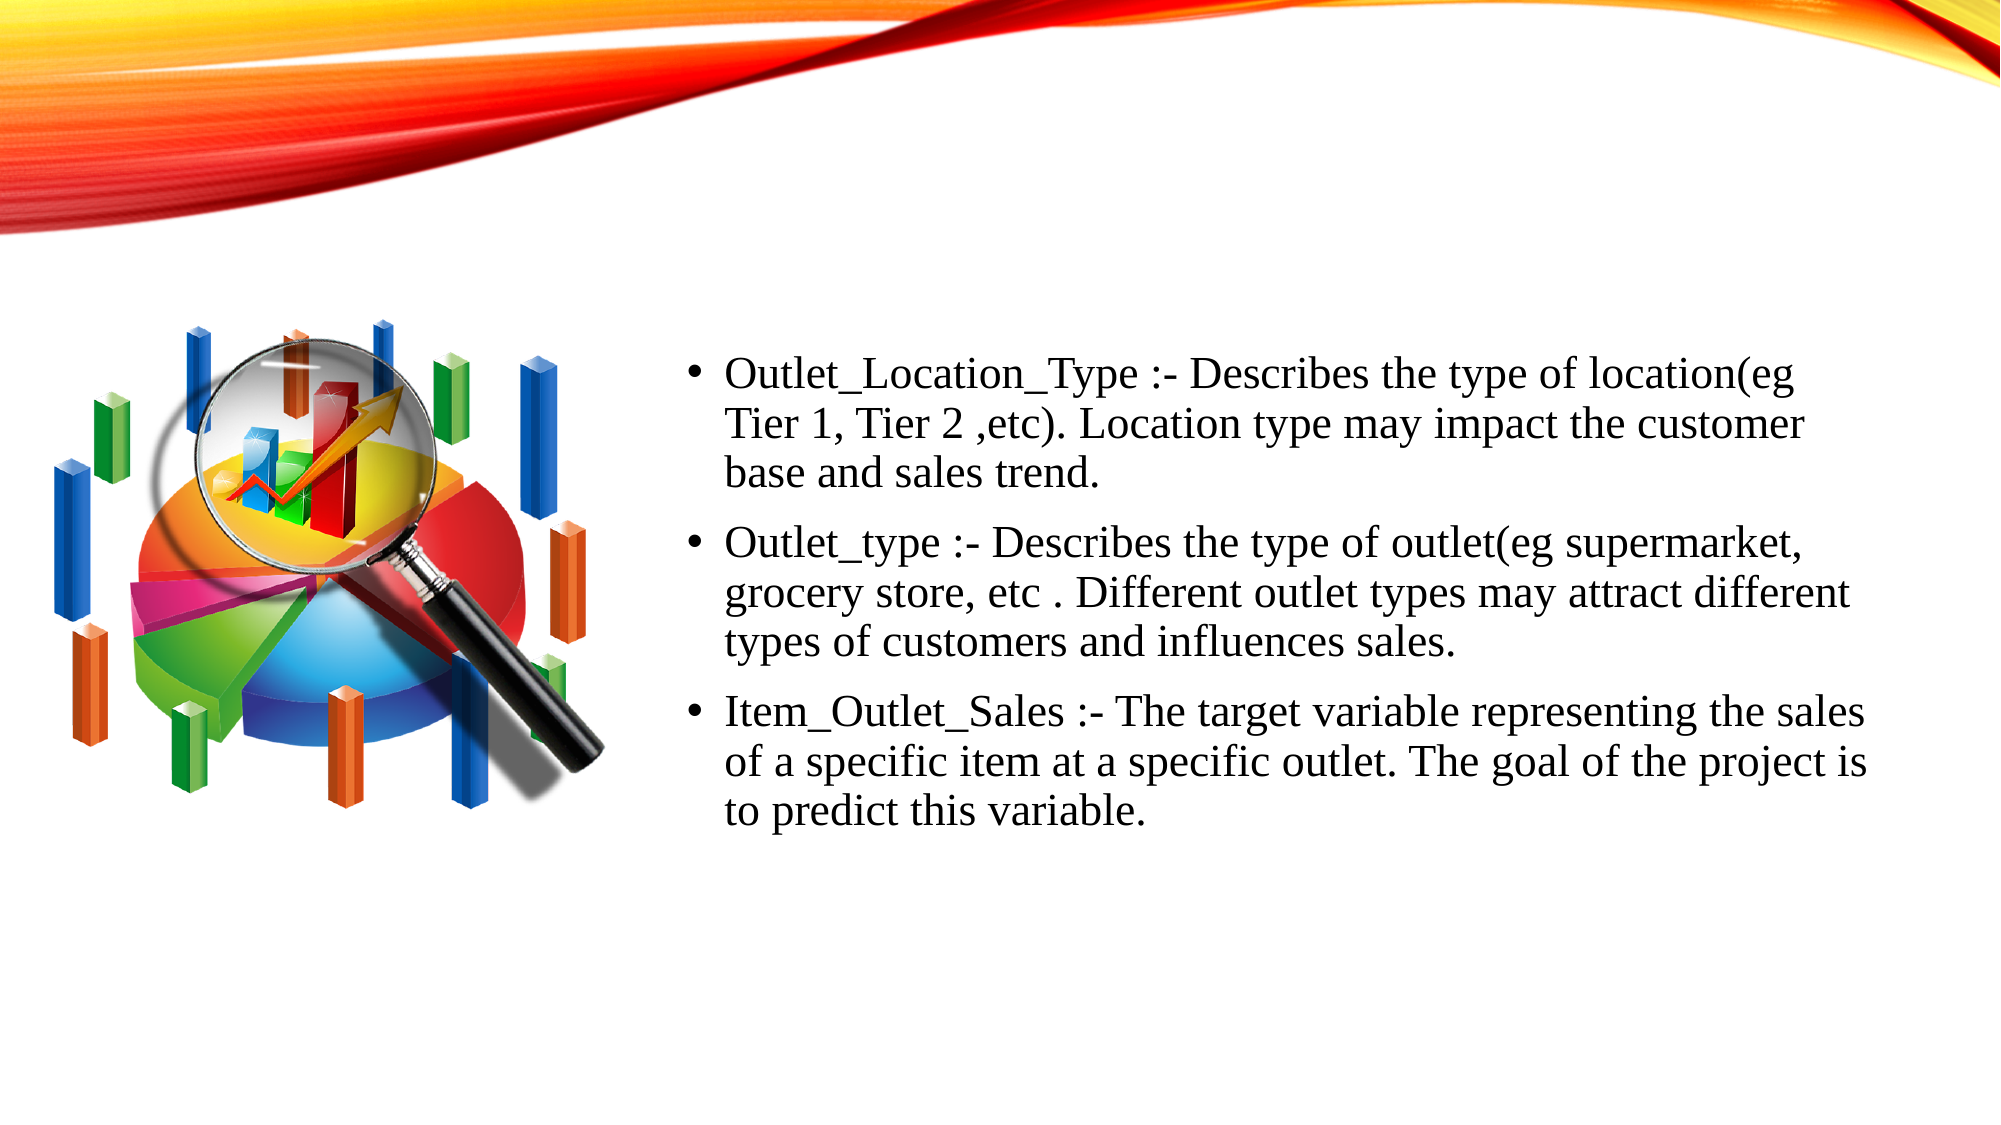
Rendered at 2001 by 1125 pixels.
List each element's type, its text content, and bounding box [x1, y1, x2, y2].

picture [0, 0, 2000, 237]
title shruti [474, 125, 1888, 203]
list Outlet_Location_Type :- Describes the type of location(eg Tier 1, Tier 2 ,etc). Location type may impact the customer base and sales trend. Outlet_type :- Describes the type of outlet(eg supermarket, grocery store, etc . Different outlet types may attract different types of customers and influences sales. Item_Outlet_Sales :- The target variable representing the sales of a specific item at a specific outlet. The goal of the project is to predict this variable. [671, 265, 1888, 1021]
picture [0, 312, 661, 818]
